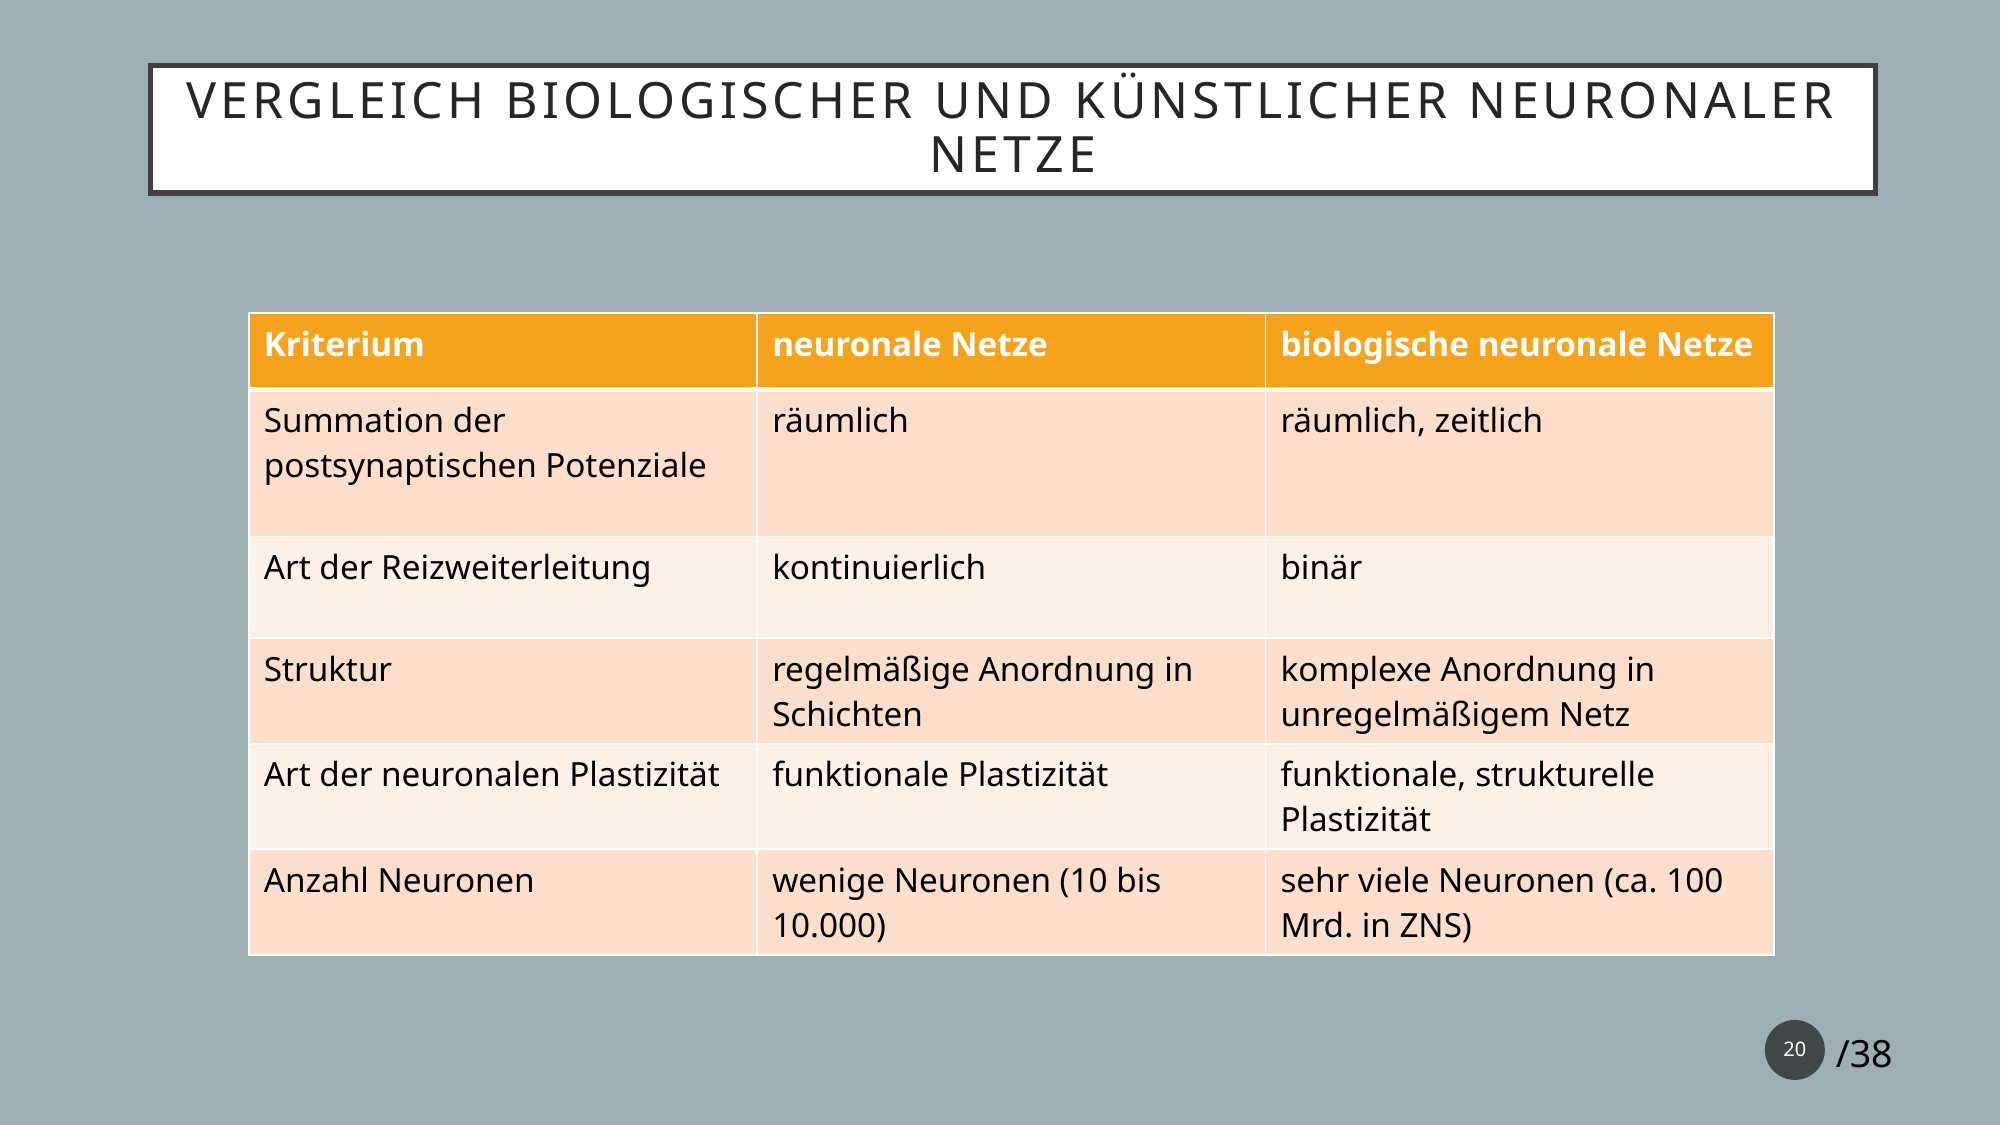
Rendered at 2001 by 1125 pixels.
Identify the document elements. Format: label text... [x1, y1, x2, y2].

table_cell funktionale Plastizität [758, 745, 1265, 848]
table_cell wenige Neuronen (10 bis 10.000) [758, 850, 1265, 954]
table_cell regelmäßige Anordnung in Schichten [758, 639, 1265, 743]
table_cell Struktur [250, 639, 756, 743]
table_cell räumlich [758, 392, 1265, 536]
table_cell binär [1266, 537, 1773, 637]
table_cell funktionale, strukturelle Plastizität [1266, 745, 1773, 848]
table_cell Art der Reizweiterleitung [250, 537, 756, 637]
table_cell Art der neuronalen Plastizität [250, 745, 756, 848]
table_header neuronale Netze [758, 314, 1265, 387]
table_cell räumlich, zeitlich [1266, 392, 1773, 536]
table_cell Summation der postsynaptischen Potenziale [250, 392, 756, 536]
table_cell sehr viele Neuronen (ca. 100 Mrd. in ZNS) [1266, 850, 1773, 954]
slide_number 20 [1764, 1019, 1825, 1080]
table_cell Anzahl Neuronen [250, 850, 756, 954]
table_header biologische neuronale Netze [1266, 314, 1773, 387]
table_header Kriterium [250, 314, 756, 387]
table_cell komplexe Anordnung in unregelmäßigem Netz [1266, 639, 1773, 743]
table_cell kontinuierlich [758, 537, 1265, 637]
text_box Vergleich biologischer und künstlicher neuronaler Netze [150, 65, 1876, 193]
